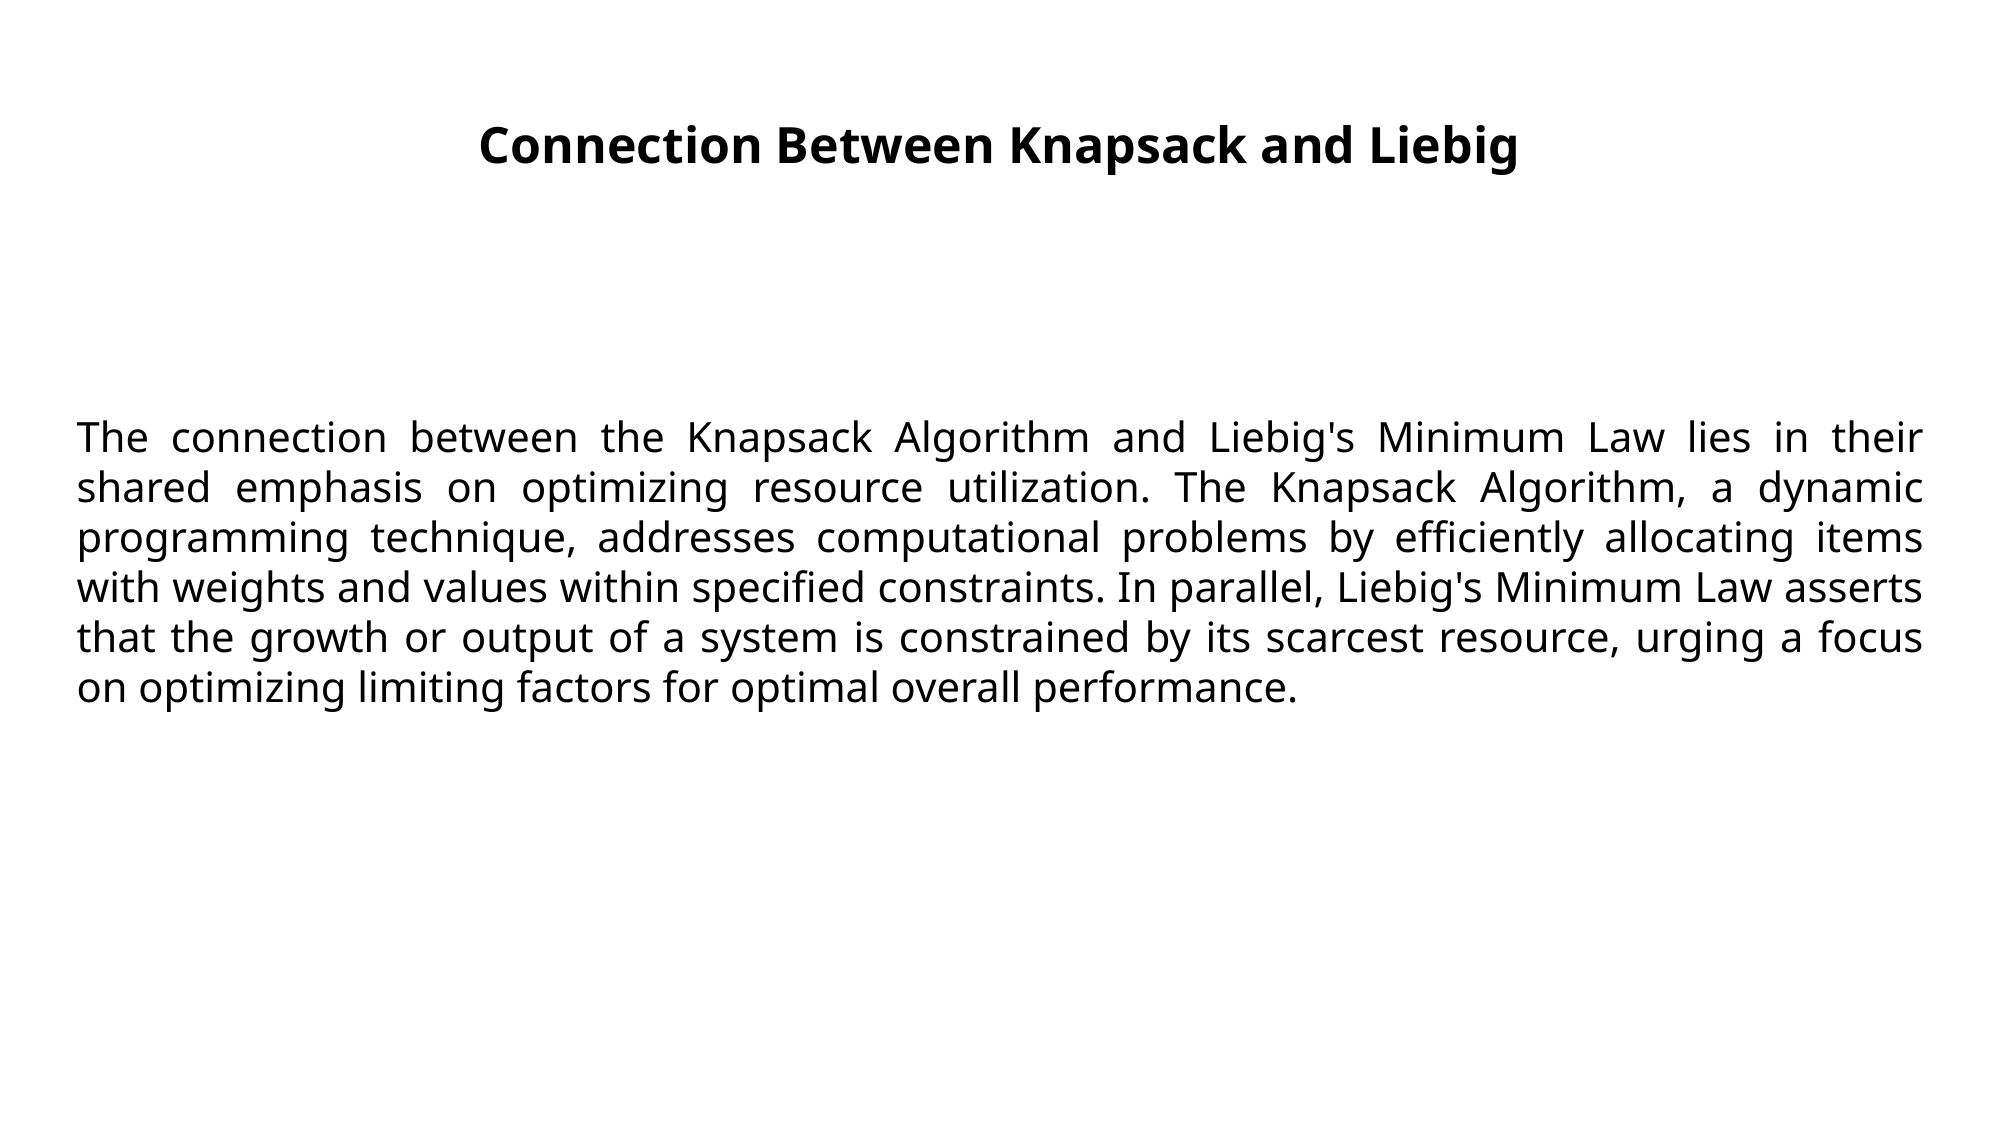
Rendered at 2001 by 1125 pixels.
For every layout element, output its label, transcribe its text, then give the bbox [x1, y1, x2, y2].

text_box Connection Between Knapsack and Liebig [0, 0, 2000, 181]
text_box The connection between the Knapsack Algorithm and Liebig's Minimum Law lies in their shared emphasis on optimizing resource utilization. The Knapsack Algorithm, a dynamic programming technique, addresses computational problems by efficiently allocating items with weights and values within specified constraints. In parallel, Liebig's Minimum Law asserts that the growth or output of a system is constrained by its scarcest resource, urging a focus on optimizing limiting factors for optimal overall performance. [61, 403, 1940, 719]
